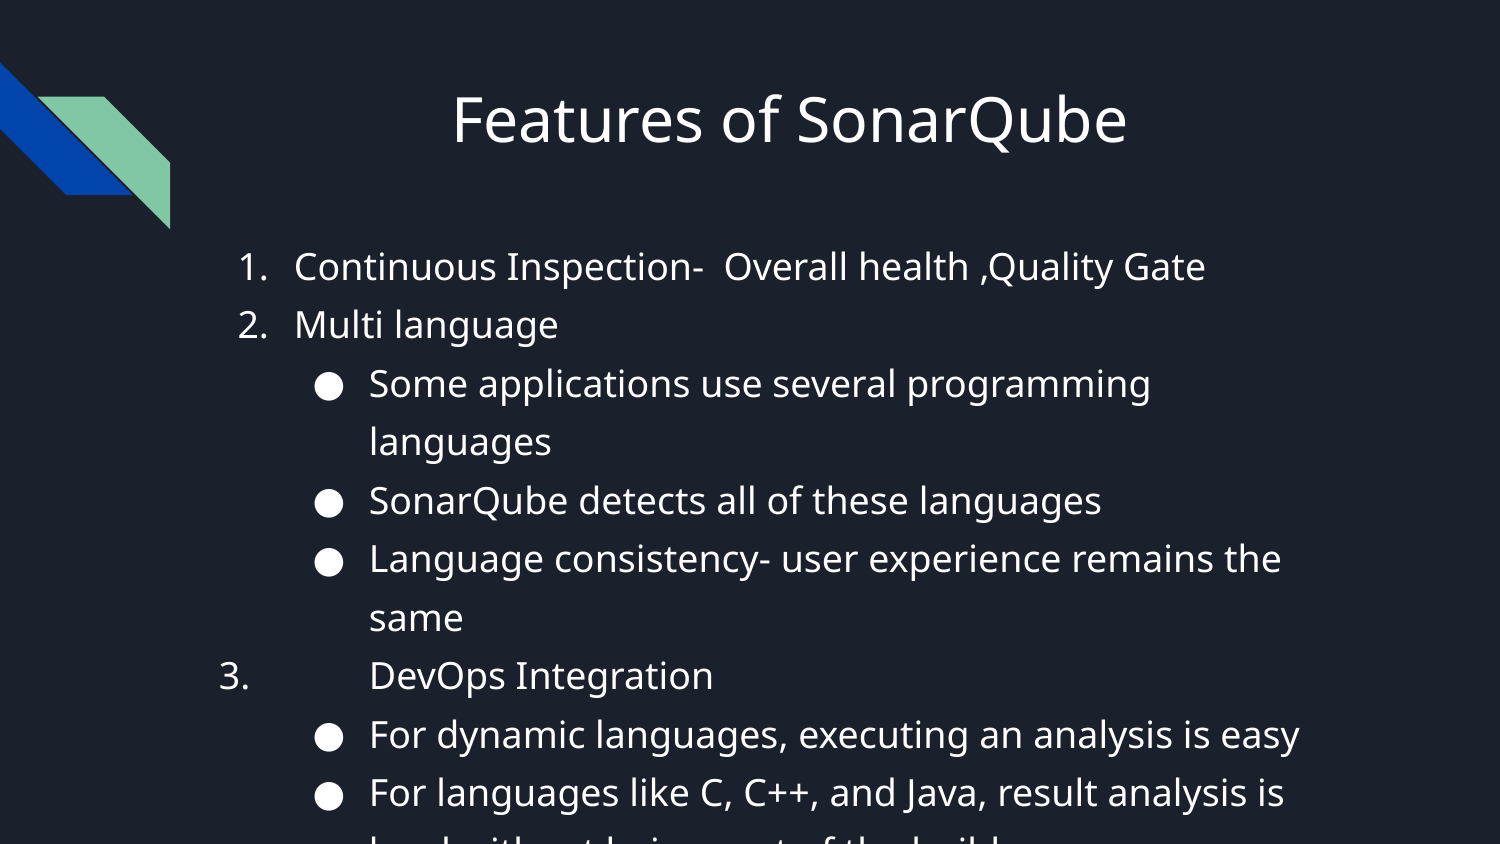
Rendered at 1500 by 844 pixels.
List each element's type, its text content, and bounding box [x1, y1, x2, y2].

list Continuous Inspection- Overall health ,Quality Gate Multi language Some applications use several programming languages SonarQube detects all of these languages Language consistency- user experience remains the same 3. DevOps Integration For dynamic languages, executing an analysis is easy For languages like C, C++, and Java, result analysis is hard without being part of the build. https://www.sonarqube.org/features/clean-code/ [203, 214, 1359, 735]
title Features of SonarQube [212, 64, 1368, 215]
